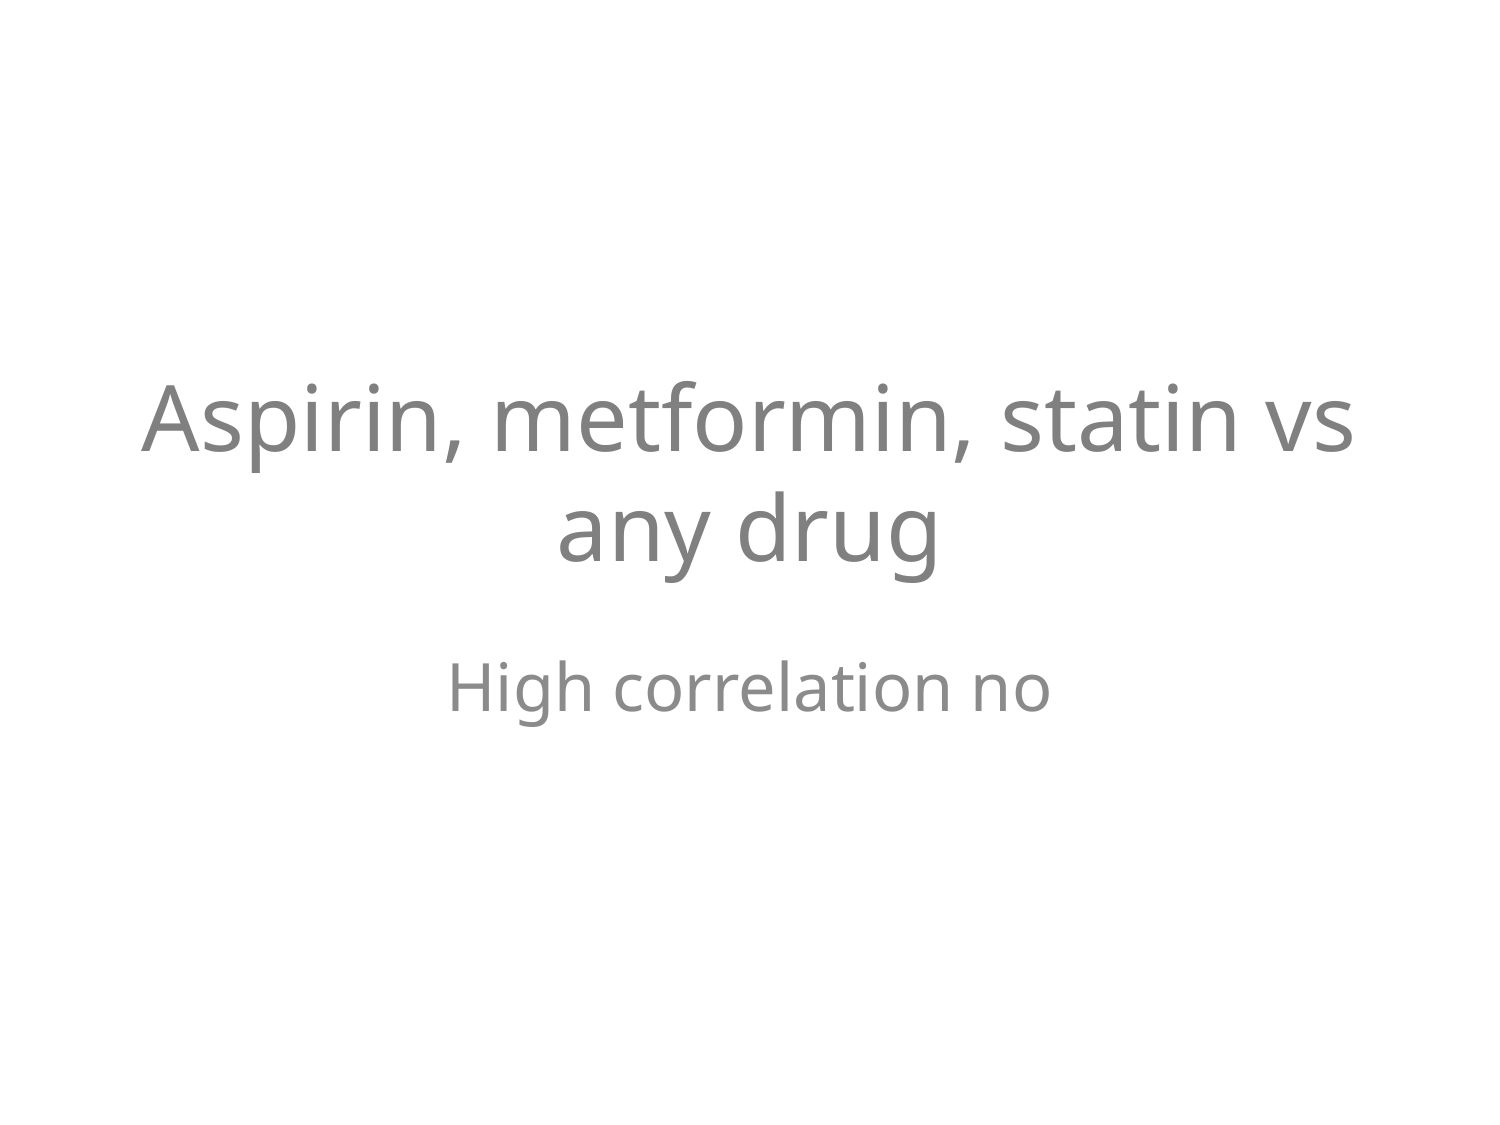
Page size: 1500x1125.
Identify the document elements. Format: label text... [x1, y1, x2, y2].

subtitle High correlation no [225, 637, 1275, 925]
title Aspirin, metformin, statin vs any drug [112, 349, 1388, 591]
